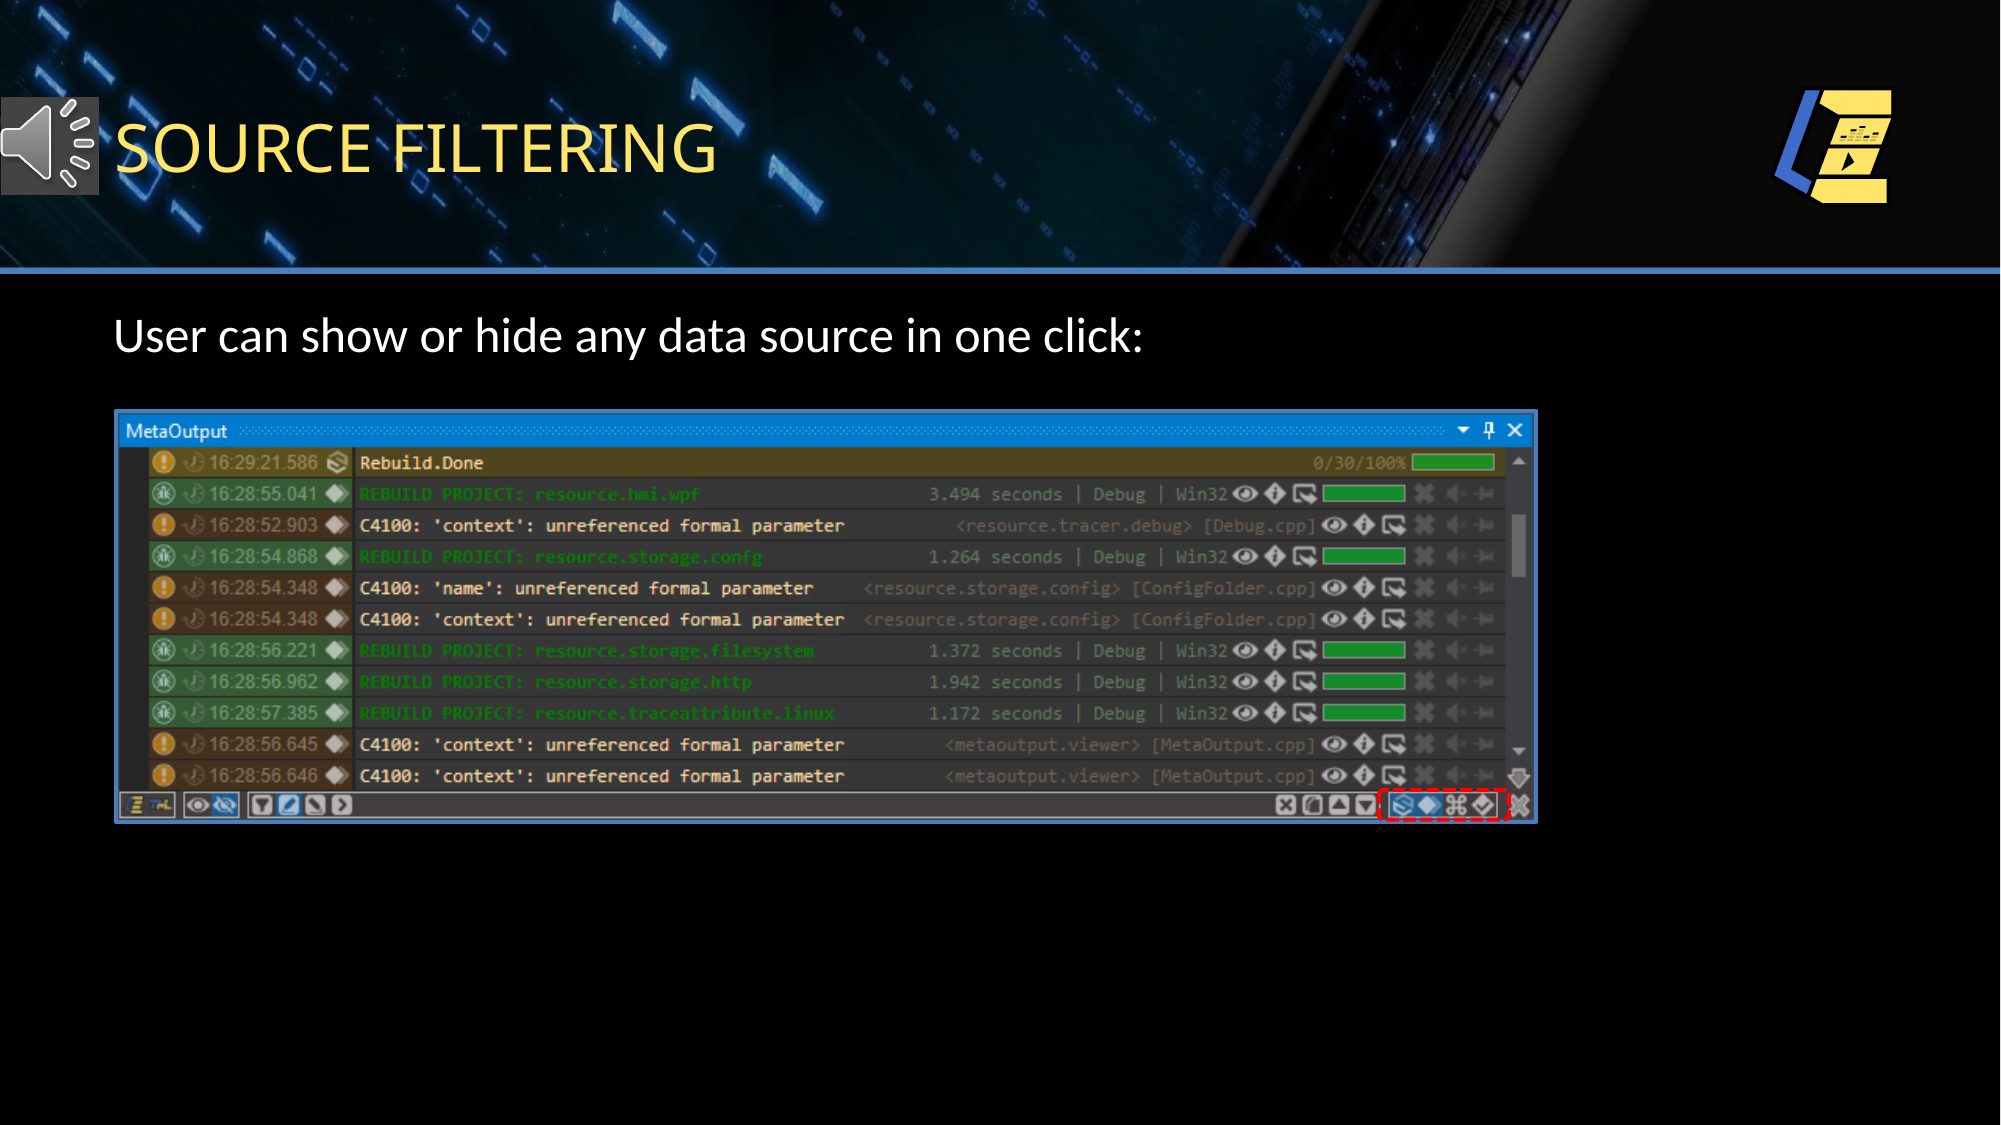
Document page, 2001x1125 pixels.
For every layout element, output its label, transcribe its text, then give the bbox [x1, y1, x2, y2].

list User can show or hide any data source in one click: [98, 295, 1902, 1064]
title SOURCE FILTERING [99, 62, 1904, 230]
picture [0, 0, 2001, 1125]
